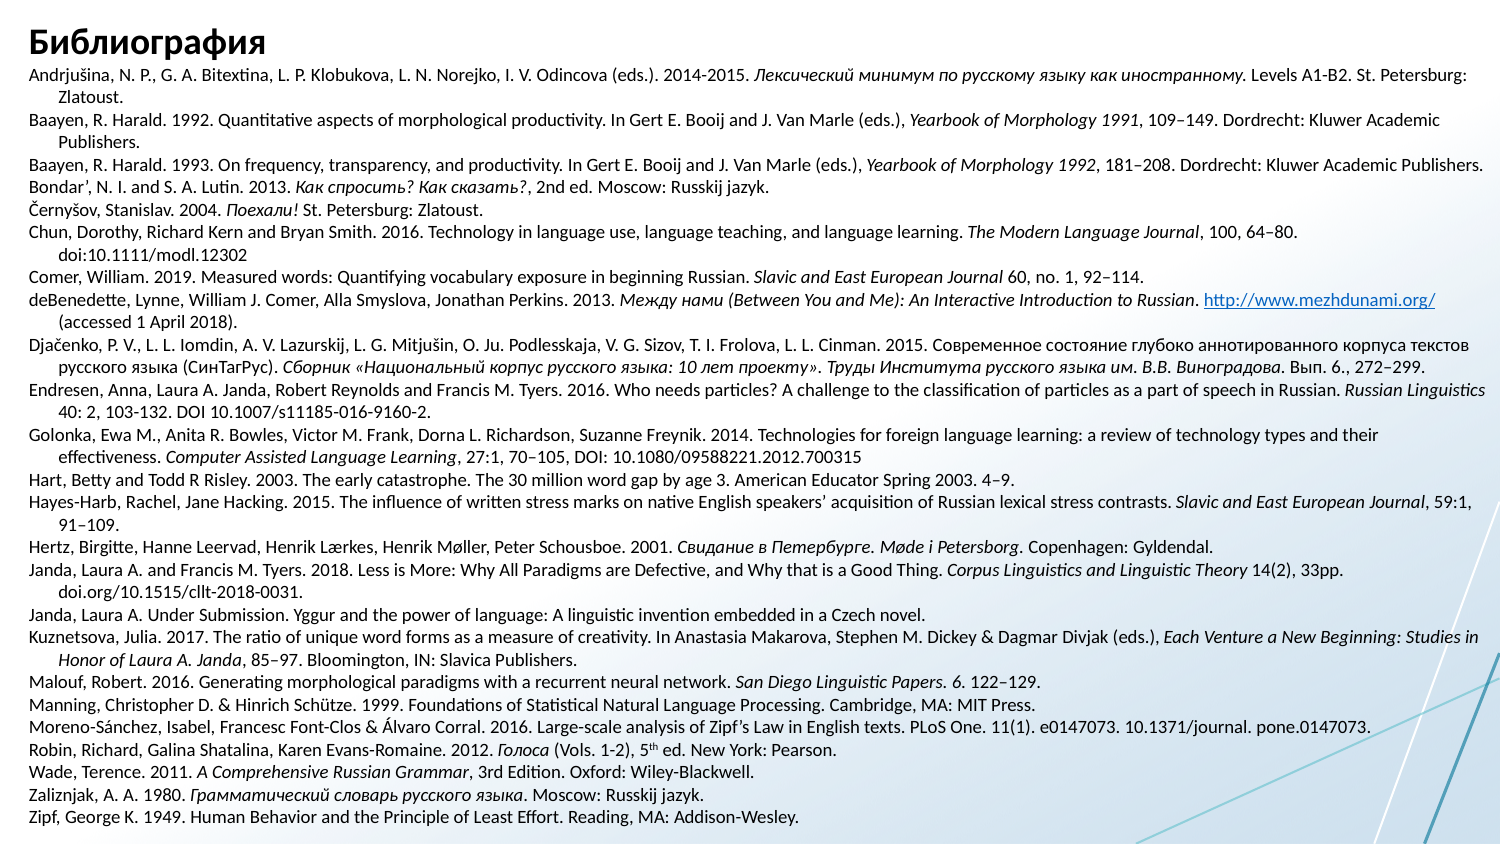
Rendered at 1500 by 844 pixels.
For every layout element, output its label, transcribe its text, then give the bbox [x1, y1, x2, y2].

text_box Библиография Andrjušina, N. P., G. A. Bitextina, L. P. Klobukova, L. N. Norejko, I. V. Odincova (eds.). 2014-2015. Лексический минимум по русскому языку как иностранному. Levels A1-B2. St. Petersburg: Zlatoust. Baayen, R. Harald. 1992. Quantitative aspects of morphological productivity. In Gert E. Booij and J. Van Marle (eds.), Yearbook of Morphology 1991, 109–149. Dordrecht: Kluwer Academic Publishers. Baayen, R. Harald. 1993. On frequency, transparency, and productivity. In Gert E. Booij and J. Van Marle (eds.), Yearbook of Morphology 1992, 181–208. Dordrecht: Kluwer Academic Publishers. Bondar’, N. I. and S. A. Lutin. 2013. Как спросить? Как сказать?, 2nd ed. Moscow: Russkij jazyk. Černyšov, Stanislav. 2004. Поехали! St. Petersburg: Zlatoust. Chun, Dorothy, Richard Kern and Bryan Smith. 2016. Technology in language use, language teaching, and language learning. The Modern Language Journal, 100, 64–80. doi:10.1111/modl.12302 Comer, William. 2019. Measured words: Quantifying vocabulary exposure in beginning Russian. Slavic and East European Journal 60, no. 1, 92–114. deBenedette, Lynne, William J. Comer, Alla Smyslova, Jonathan Perkins. 2013. Между нами (Between You and Me): An Interactive Introduction to Russian. http://www.mezhdunami.org/ (accessed 1 April 2018). Djačenko, P. V., L. L. Iomdin, A. V. Lazurskij, L. G. Mitjušin, O. Ju. Podlesskaja, V. G. Sizov, T. I. Frolova, L. L. Cinman. 2015. Современное состояние глубоко аннотированного корпуса текстов русского языка (СинТагРус). Сборник «Национальный корпус русского языка: 10 лет проекту». Труды Института русского языка им. В.В. Виноградова. Вып. 6., 272–299. Endresen, Anna, Laura A. Janda, Robert Reynolds and Francis M. Tyers. 2016. Who needs particles? A challenge to the classification of particles as a part of speech in Russian. Russian Linguistics 40: 2, 103-132. DOI 10.1007/s11185-016-9160-2. Golonka, Ewa M., Anita R. Bowles, Victor M. Frank, Dorna L. Richardson, Suzanne Freynik. 2014. Technologies for foreign language learning: a review of technology types and their effectiveness. Computer Assisted Language Learning, 27:1, 70–105, DOI: 10.1080/09588221.2012.700315 Hart, Betty and Todd R Risley. 2003. The early catastrophe. The 30 million word gap by age 3. American Educator Spring 2003. 4–9. Hayes-Harb, Rachel, Jane Hacking. 2015. The influence of written stress marks on native English speakers’ acquisition of Russian lexical stress contrasts. Slavic and East European Journal, 59:1, 91–109. Hertz, Birgitte, Hanne Leervad, Henrik Lærkes, Henrik Møller, Peter Schousboe. 2001. Свидание в Петербурге. Møde i Petersborg. Copenhagen: Gyldendal. Janda, Laura A. and Francis M. Tyers. 2018. Less is More: Why All Paradigms are Defective, and Why that is a Good Thing. Corpus Linguistics and Linguistic Theory 14(2), 33pp. doi.org/10.1515/cllt-2018-0031. Janda, Laura A. Under Submission. Yggur and the power of language: A linguistic invention embedded in a Czech novel. Kuznetsova, Julia. 2017. The ratio of unique word forms as a measure of creativity. In Anastasia Makarova, Stephen M. Dickey & Dagmar Divjak (eds.), Each Venture a New Beginning: Studies in Honor of Laura A. Janda, 85–97. Bloomington, IN: Slavica Publishers. Malouf, Robert. 2016. Generating morphological paradigms with a recurrent neural network. San Diego Linguistic Papers. 6. 122–129. Manning, Christopher D. & Hinrich Schütze. 1999. Foundations of Statistical Natural Language Processing. Cambridge, MA: MIT Press. Moreno-Sánchez, Isabel, Francesc Font-Clos & Álvaro Corral. 2016. Large-scale analysis of Zipf’s Law in English texts. PLoS One. 11(1). e0147073. 10.1371/journal. pone.0147073. Robin, Richard, Galina Shatalina, Karen Evans-Romaine. 2012. Голоса (Vols. 1-2), 5th ed. New York: Pearson. Wade, Terence. 2011. A Comprehensive Russian Grammar, 3rd Edition. Oxford: Wiley-Blackwell. Zaliznjak, A. A. 1980. Грамматический словарь русского языка. Moscow: Russkij jazyk. Zipf, George K. 1949. Human Behavior and the Principle of Least Effort. Reading, MA: Addison-Wesley. [13, 10, 1500, 835]
picture [1141, 835, 1375, 844]
picture [0, 0, 1500, 844]
picture [1376, 835, 1500, 844]
